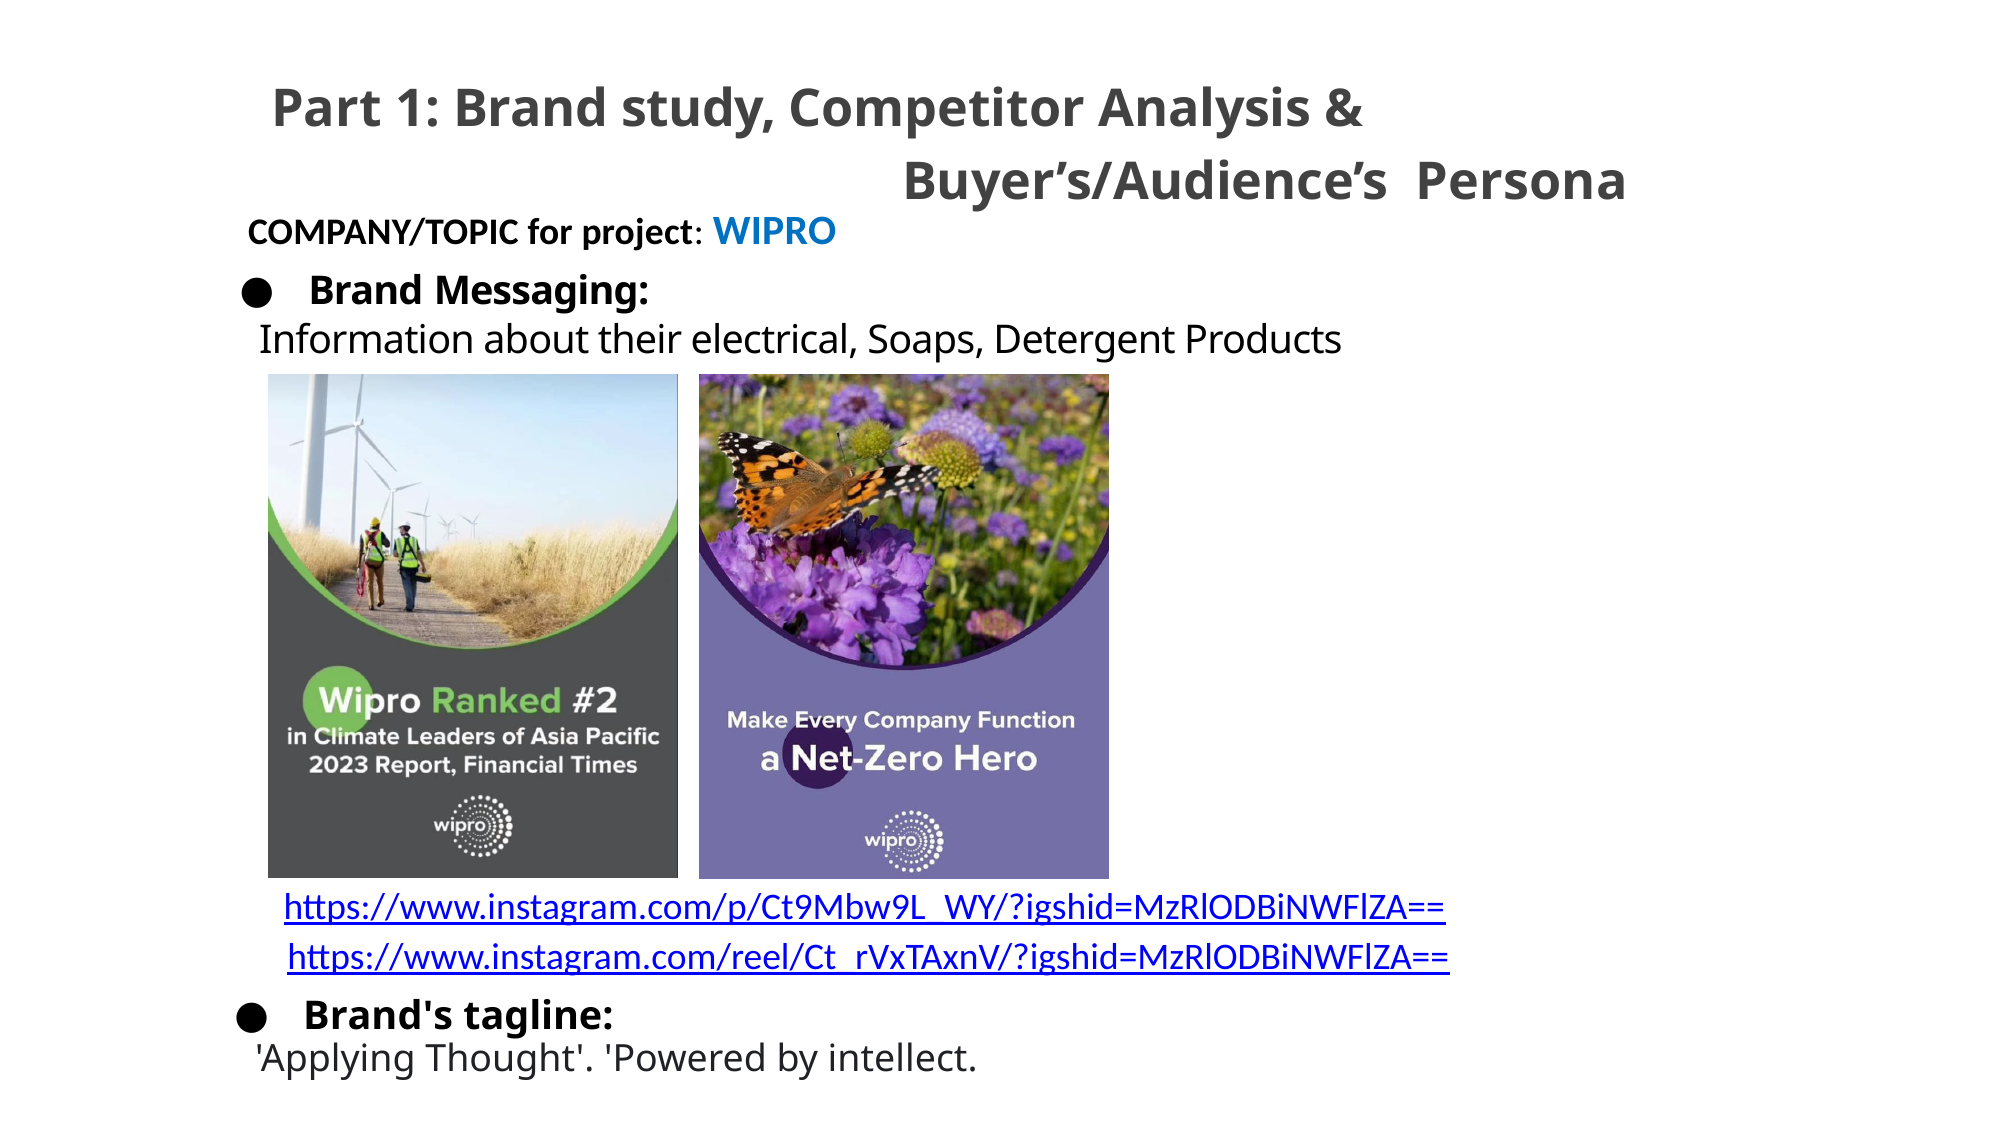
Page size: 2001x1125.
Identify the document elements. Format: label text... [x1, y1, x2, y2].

picture [268, 374, 678, 878]
text_box Brand Messaging: Information about their electrical, Soaps, Detergent Products [237, 262, 1663, 362]
text_box https://www.instagram.com/reel/Ct_rVxTAxnV/?igshid=MzRlODBiNWFlZA== [272, 924, 1561, 985]
text_box 'Applying Thought'. 'Powered by intellect. [230, 1026, 1231, 1087]
picture [699, 374, 1109, 879]
text_box COMPANY/TOPIC for project: WIPRO [199, 199, 963, 261]
title Part 1: Brand study, Competitor Analysis & Buyer’s/Audience’s Persona [268, 62, 1732, 253]
text_box Brand's tagline: [232, 987, 1095, 1026]
text_box https://www.instagram.com/p/Ct9Mbw9L_WY/?igshid=MzRlODBiNWFlZA== [268, 874, 1507, 935]
